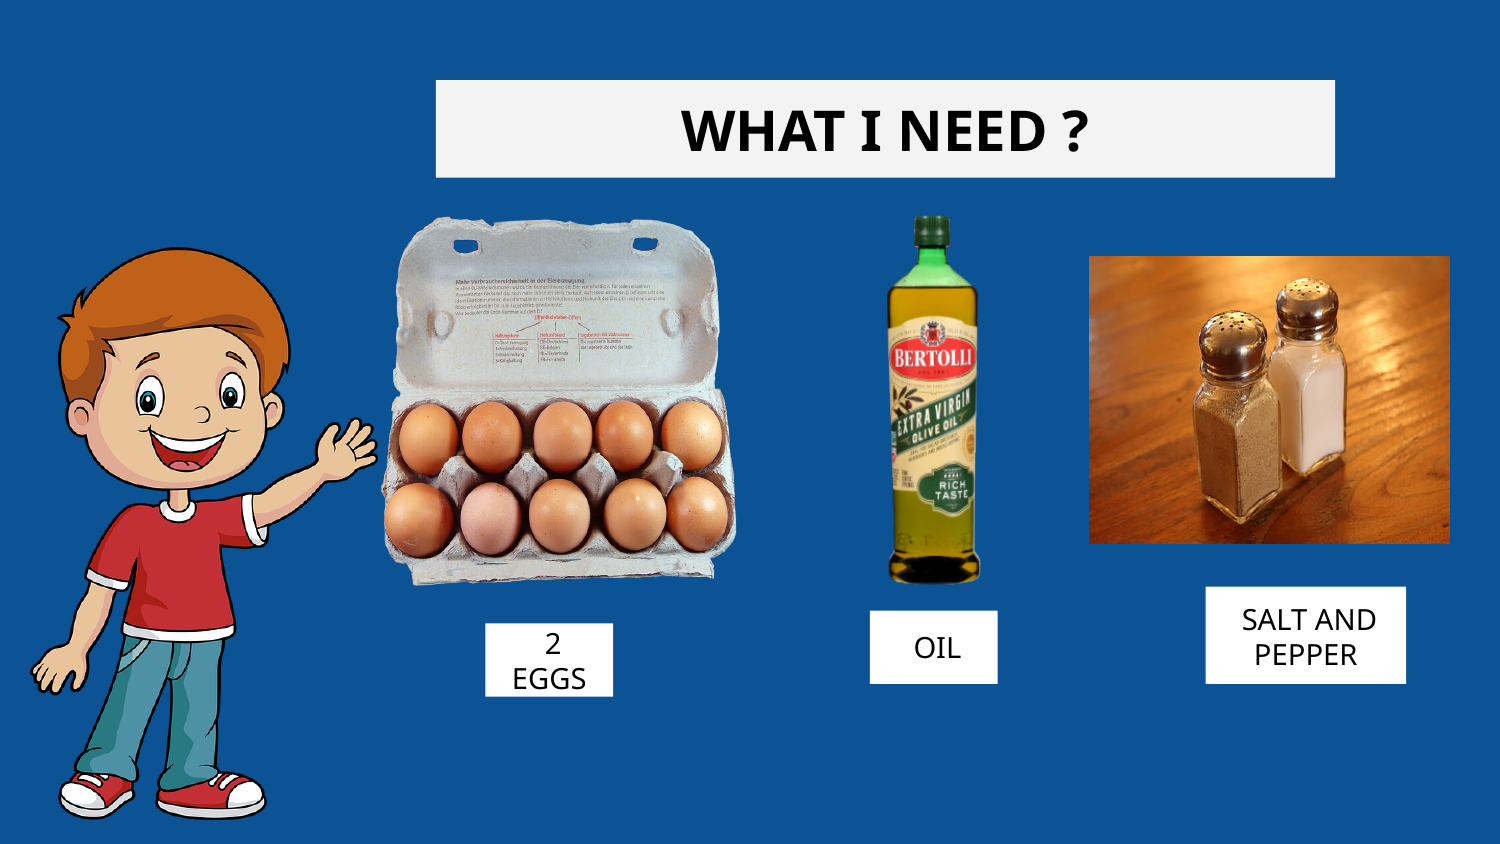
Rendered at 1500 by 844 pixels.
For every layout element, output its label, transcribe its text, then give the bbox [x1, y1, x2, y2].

text_box OIL [869, 610, 998, 684]
text_box 2 EGGS [485, 623, 614, 697]
text_box WHAT I NEED ? [435, 80, 1336, 178]
text_box SALT AND PEPPER [1205, 586, 1407, 684]
picture [778, 214, 1451, 587]
picture [30, 204, 752, 820]
